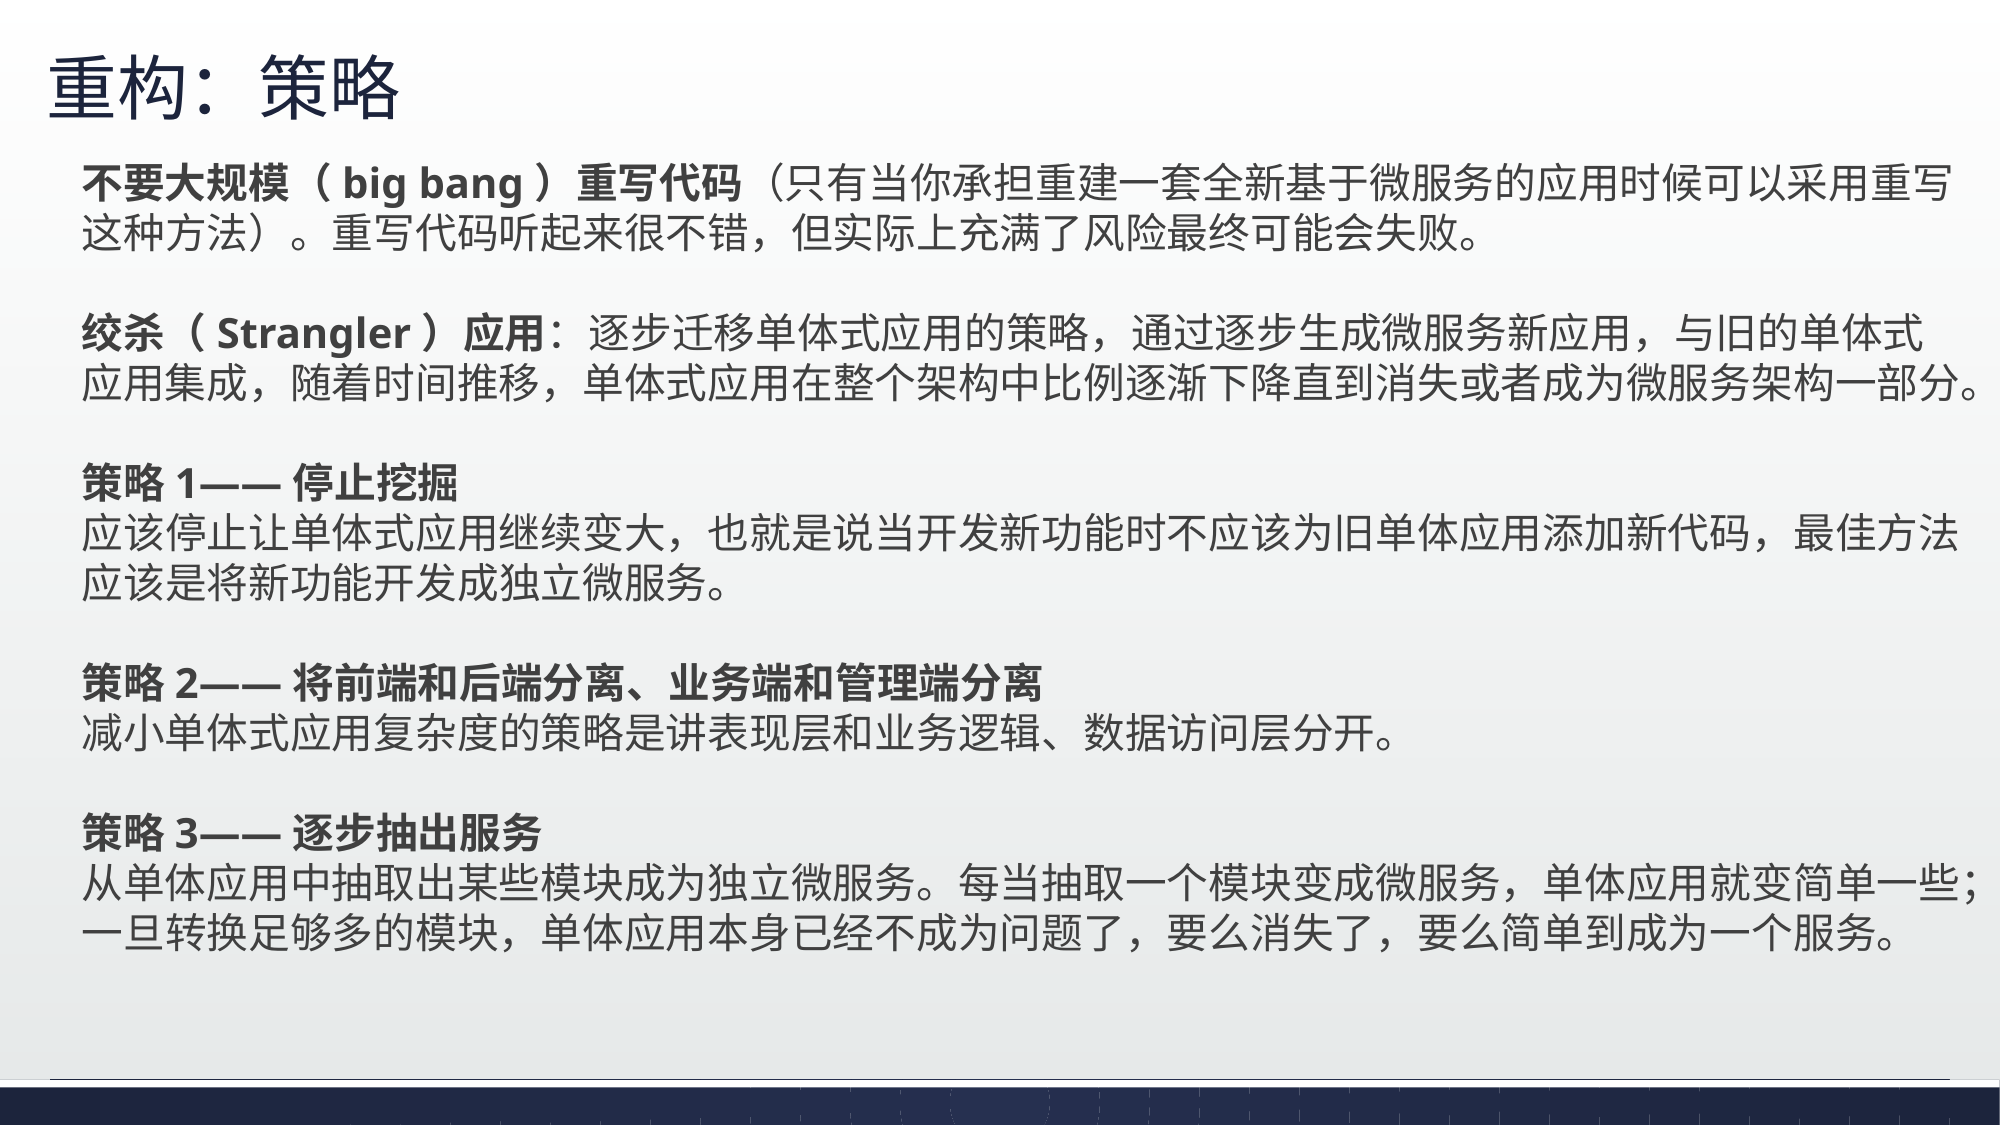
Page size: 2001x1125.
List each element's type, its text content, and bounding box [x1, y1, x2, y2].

text_box 不要大规模（big bang）重写代码（只有当你承担重建一套全新基于微服务的应用时候可以采用重写这种方法）。重写代码听起来很不错，但实际上充满了风险最终可能会失败。 绞杀（Strangler）应用：逐步迁移单体式应用的策略，通过逐步生成微服务新应用，与旧的单体式应用集成，随着时间推移，单体式应用在整个架构中比例逐渐下降直到消失或者成为微服务架构一部分。 策略1——停止挖掘 应该停止让单体式应用继续变大，也就是说当开发新功能时不应该为旧单体应用添加新代码，最佳方法应该是将新功能开发成独立微服务。 策略2——将前端和后端分离、业务端和管理端分离 减小单体式应用复杂度的策略是讲表现层和业务逻辑、数据访问层分开。 策略3——逐步抽出服务 从单体应用中抽取出某些模块成为独立微服务。每当抽取一个模块变成微服务，单体应用就变简单一些；一旦转换足够多的模块，单体应用本身已经不成为问题了，要么消失了，要么简单到成为一个服务。 [66, 148, 1981, 965]
title 重构：策略 [31, 30, 1957, 138]
